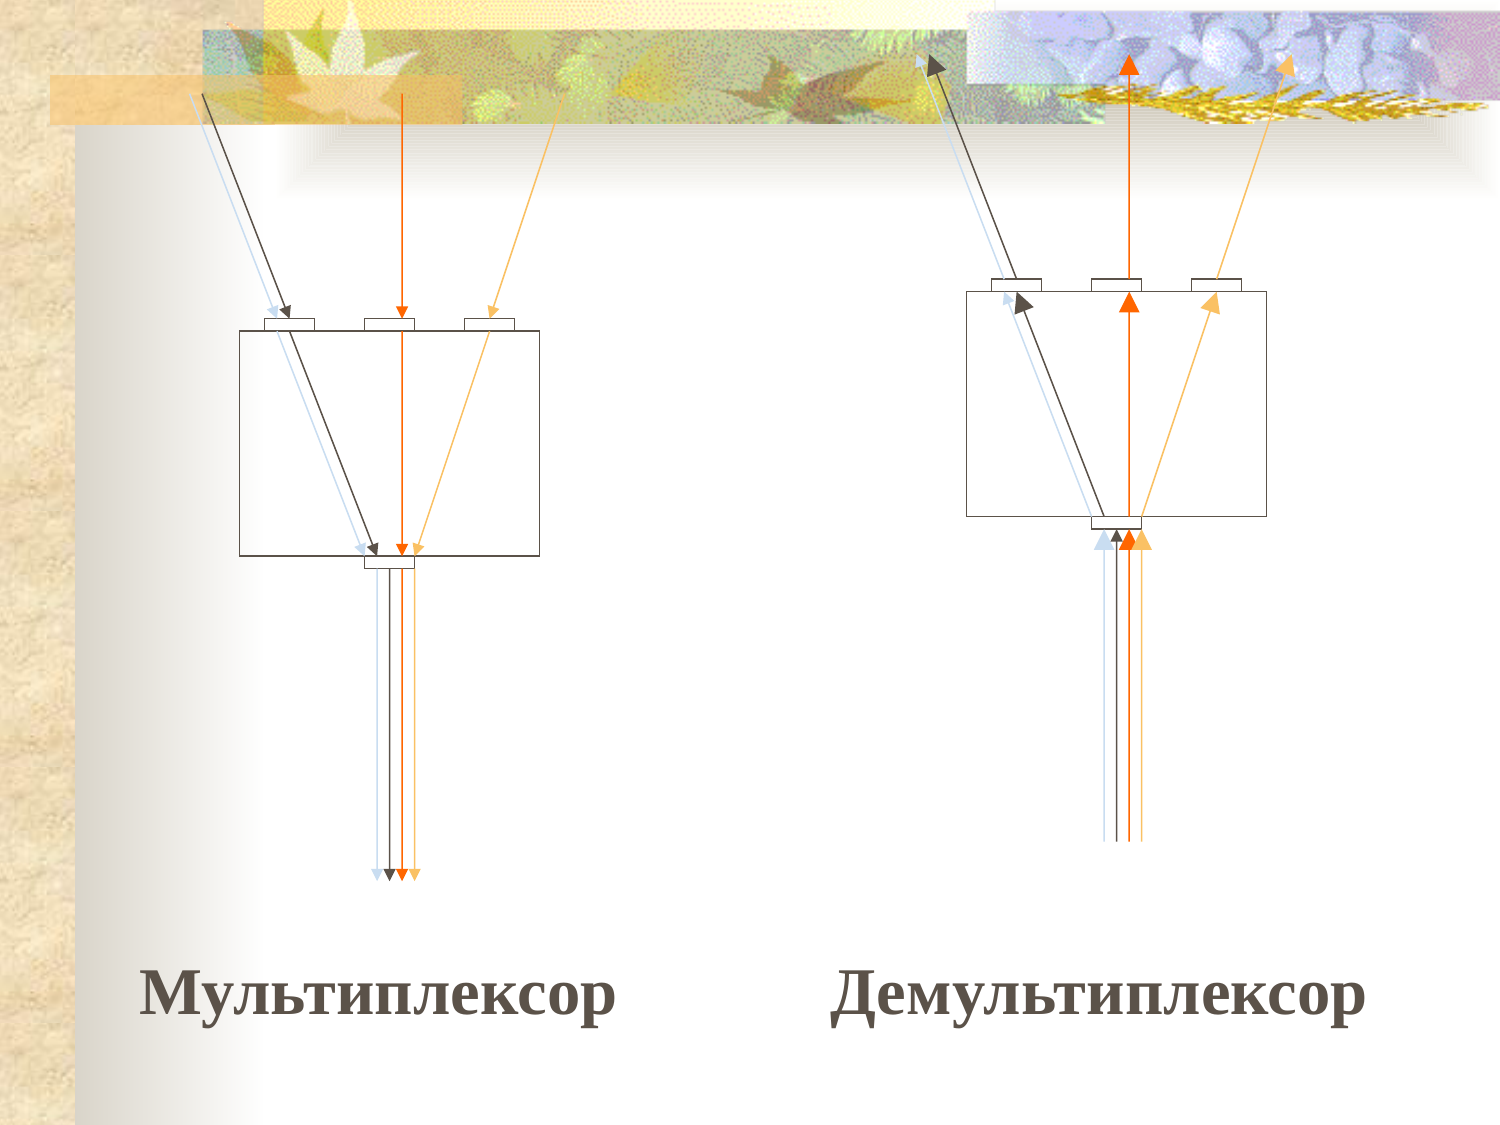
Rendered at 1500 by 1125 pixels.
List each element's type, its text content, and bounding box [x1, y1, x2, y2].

text_box Мультиплексор Демультиплексор [125, 940, 1405, 1120]
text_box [916, 53, 1292, 842]
picture [0, 0, 1500, 1125]
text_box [189, 93, 565, 882]
